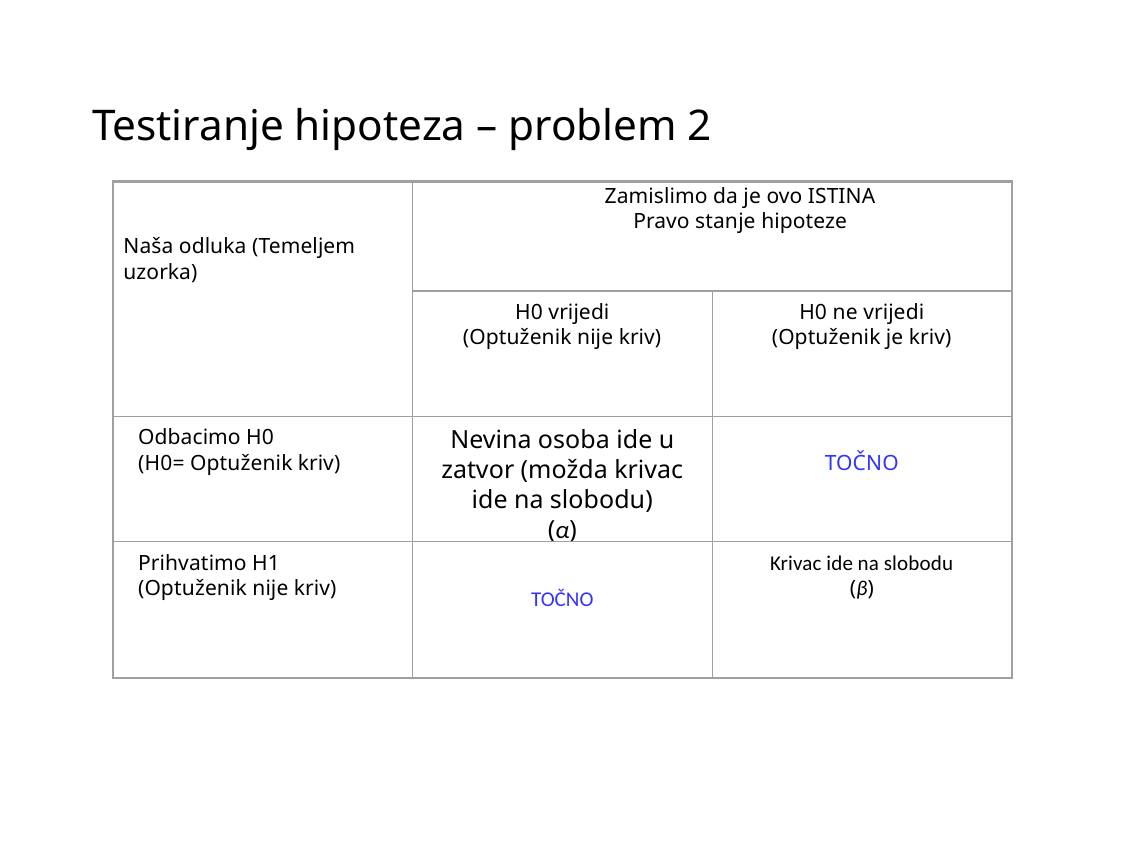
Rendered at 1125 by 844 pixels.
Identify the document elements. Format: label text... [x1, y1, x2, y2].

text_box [112, 181, 1013, 679]
title Testiranje hipoteza – problem 2 [77, 44, 1048, 208]
